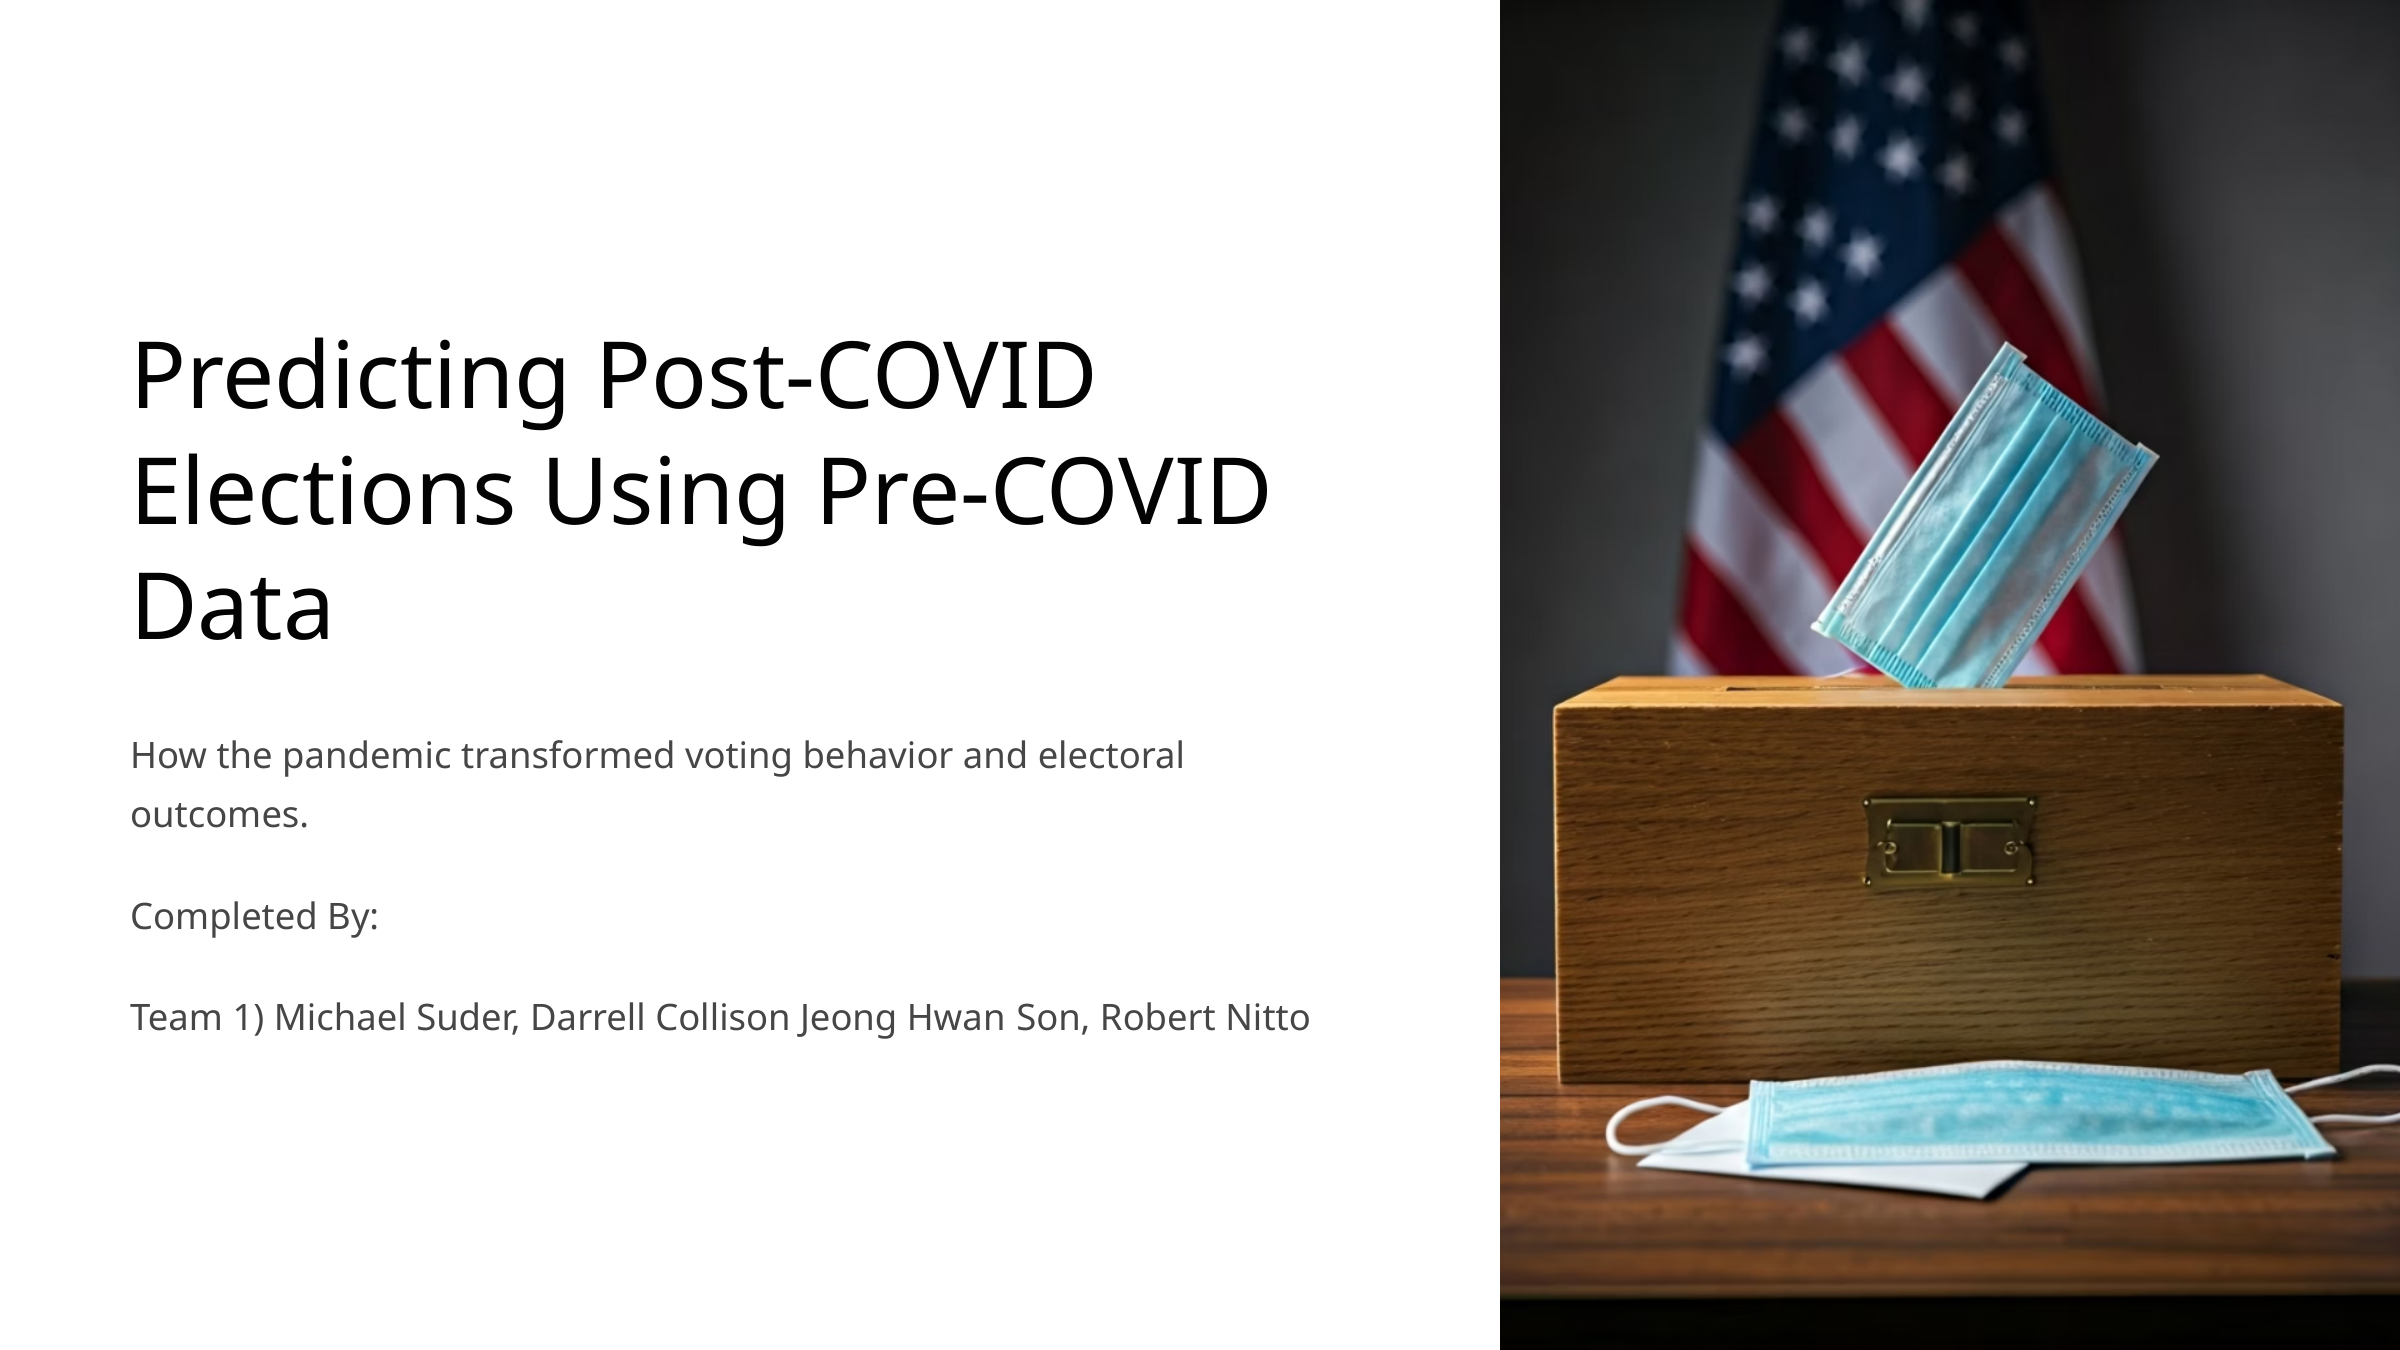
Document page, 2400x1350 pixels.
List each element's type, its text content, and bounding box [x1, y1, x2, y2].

text_box How the pandemic transformed voting behavior and electoral outcomes. [130, 716, 1370, 836]
text_box Team 1) Michael Suder, Darrell Collison Jeong Hwan Son, Robert Nitto [130, 978, 1370, 1039]
text_box Completed By: [130, 877, 1370, 937]
text_box Predicting Post-COVID Elections Using Pre-COVID Data [130, 311, 1370, 661]
picture [1499, 0, 2400, 1350]
